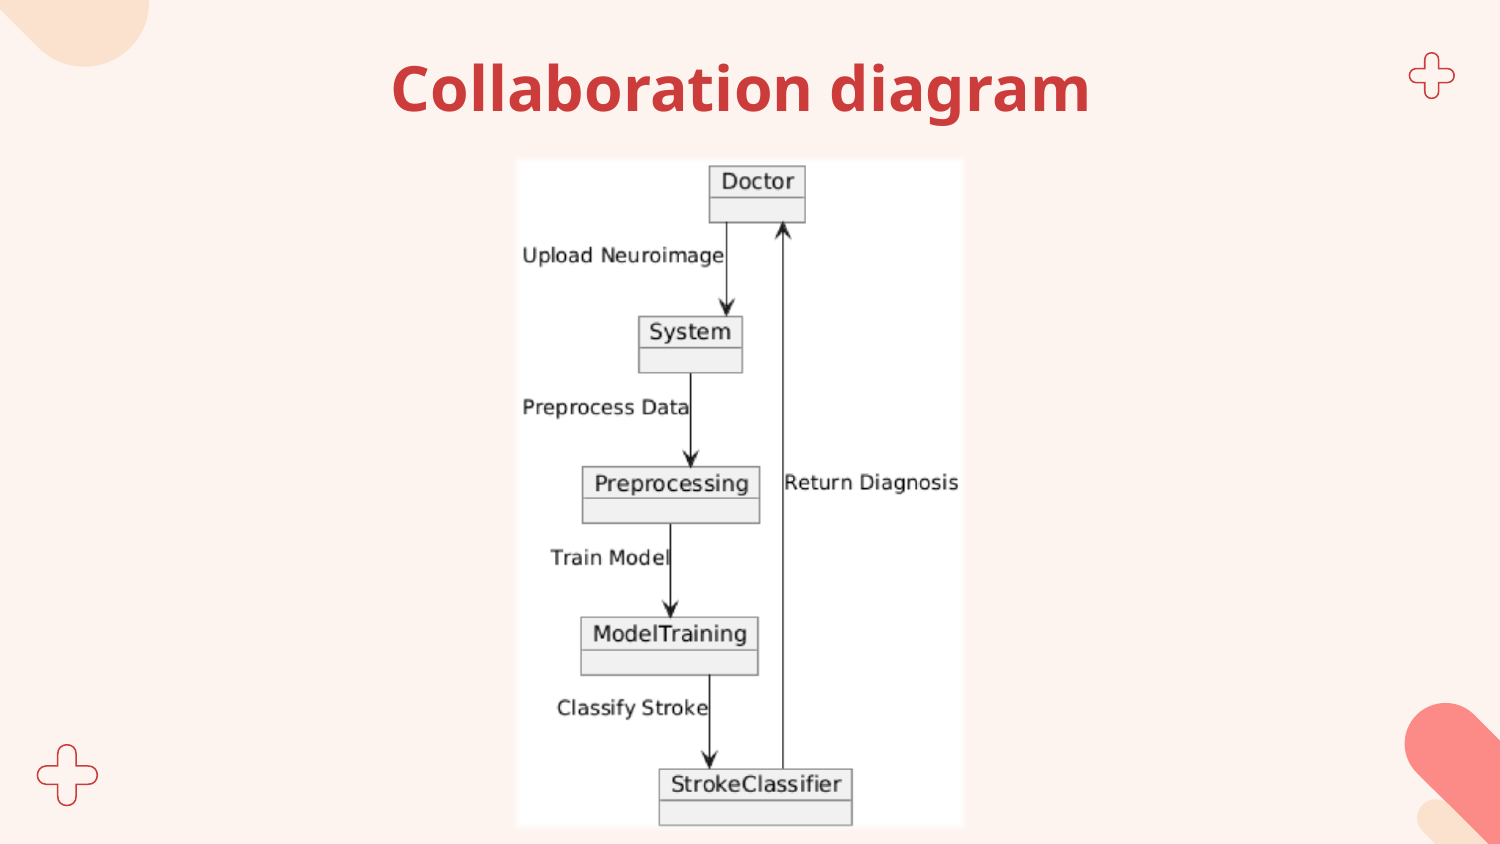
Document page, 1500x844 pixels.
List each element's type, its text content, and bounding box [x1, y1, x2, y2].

title Collaboration diagram [118, 34, 1382, 129]
picture [511, 154, 969, 832]
